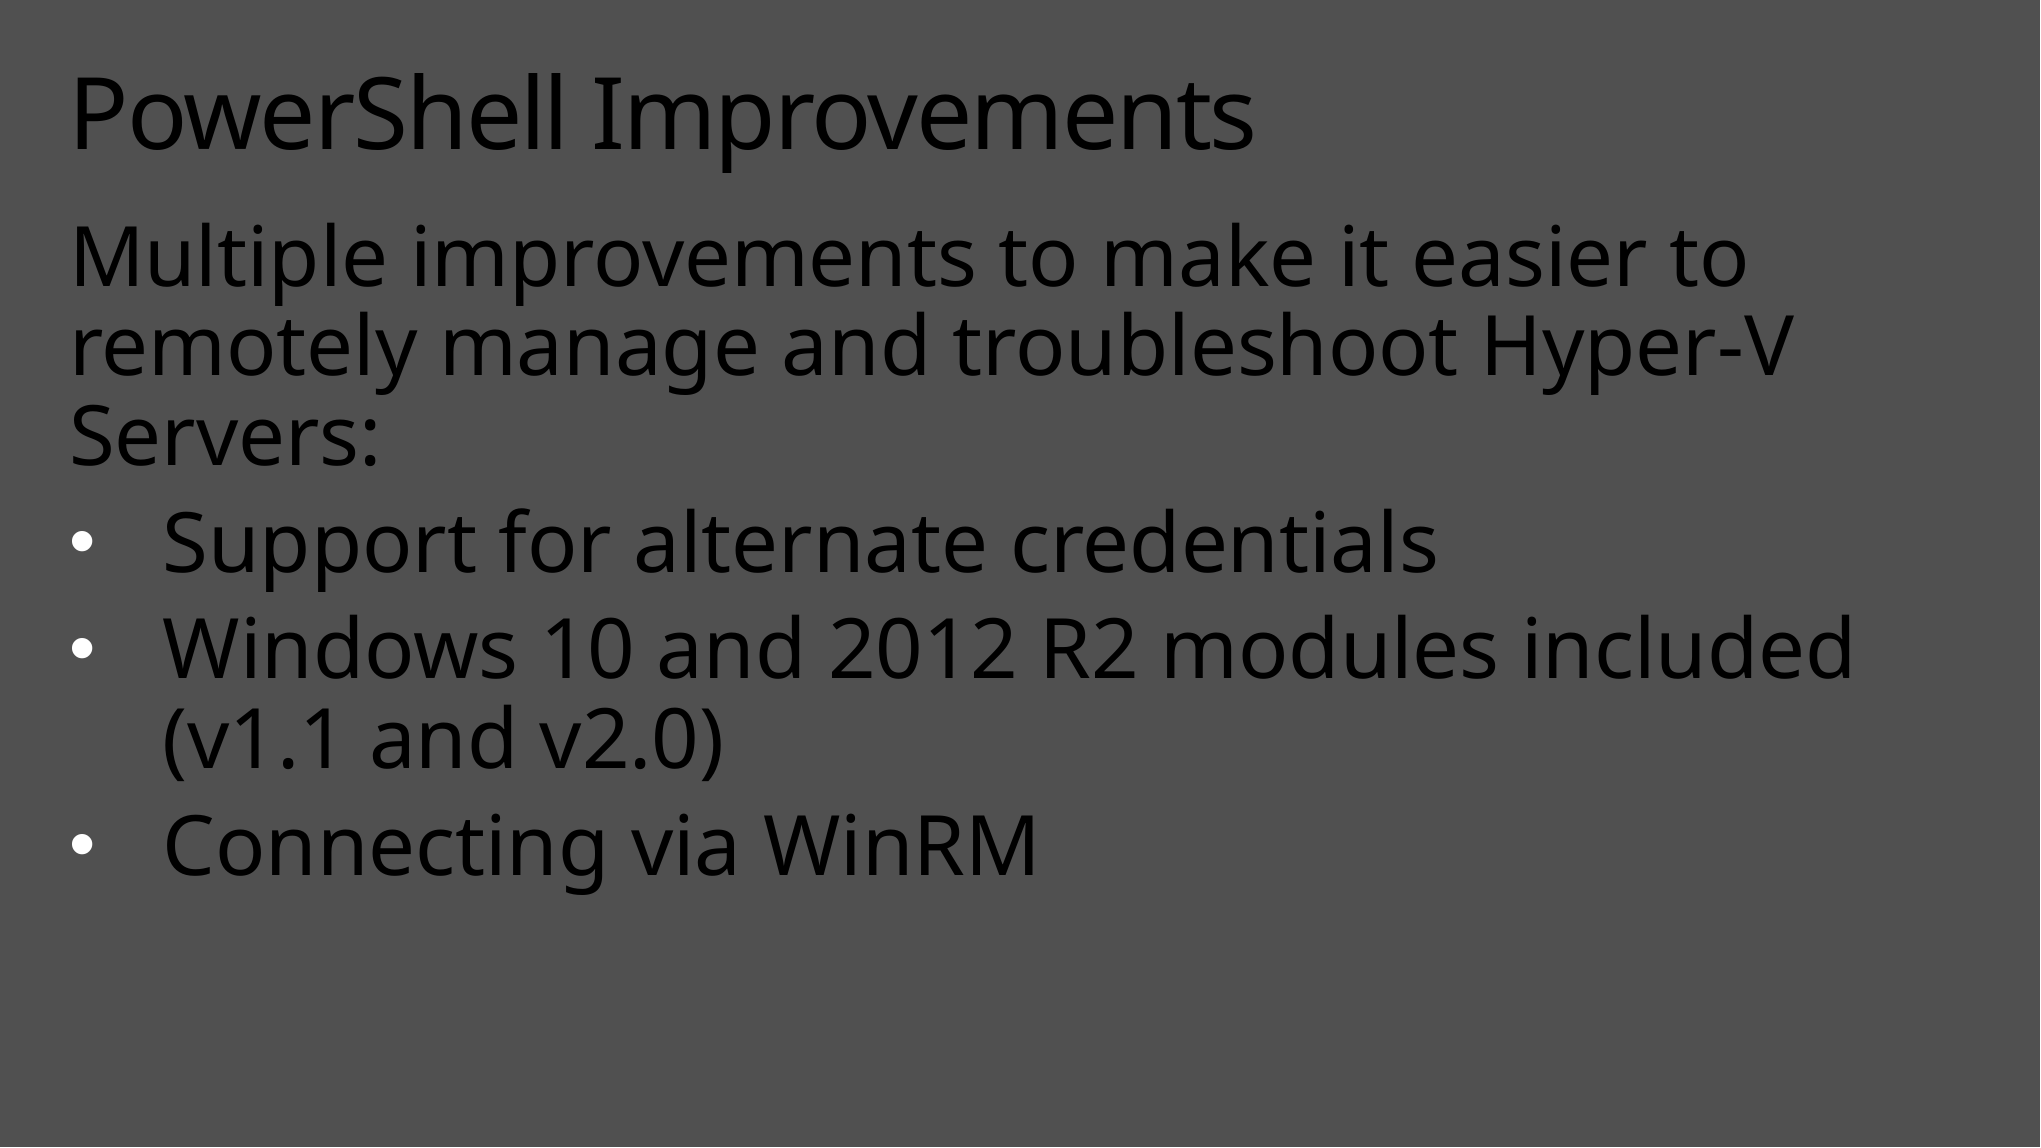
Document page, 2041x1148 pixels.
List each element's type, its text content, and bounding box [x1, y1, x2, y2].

title PowerShell Improvements [45, 48, 1996, 199]
list Multiple improvements to make it easier to remotely manage and troubleshoot Hyper-V Servers: Support for alternate credentials Windows 10 and 2012 R2 modules included (v1.1 and v2.0) Connecting via WinRM [45, 199, 1996, 947]
